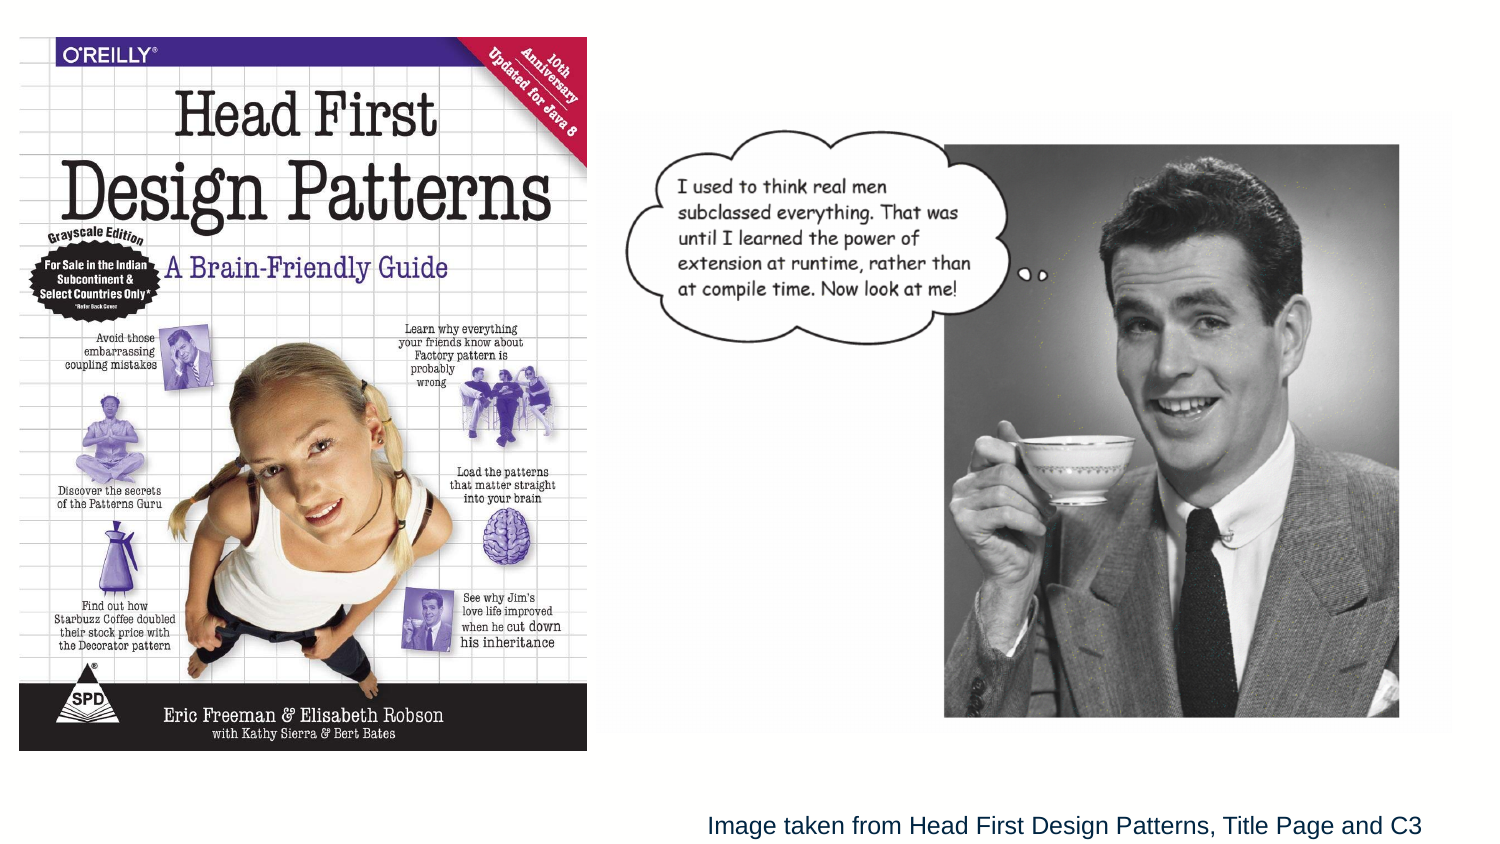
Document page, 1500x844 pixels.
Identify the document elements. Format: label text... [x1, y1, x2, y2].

picture [19, 37, 587, 751]
text_box Image taken from Head First Design Patterns, Title Page and C3 [608, 801, 1439, 844]
picture [596, 110, 1452, 733]
